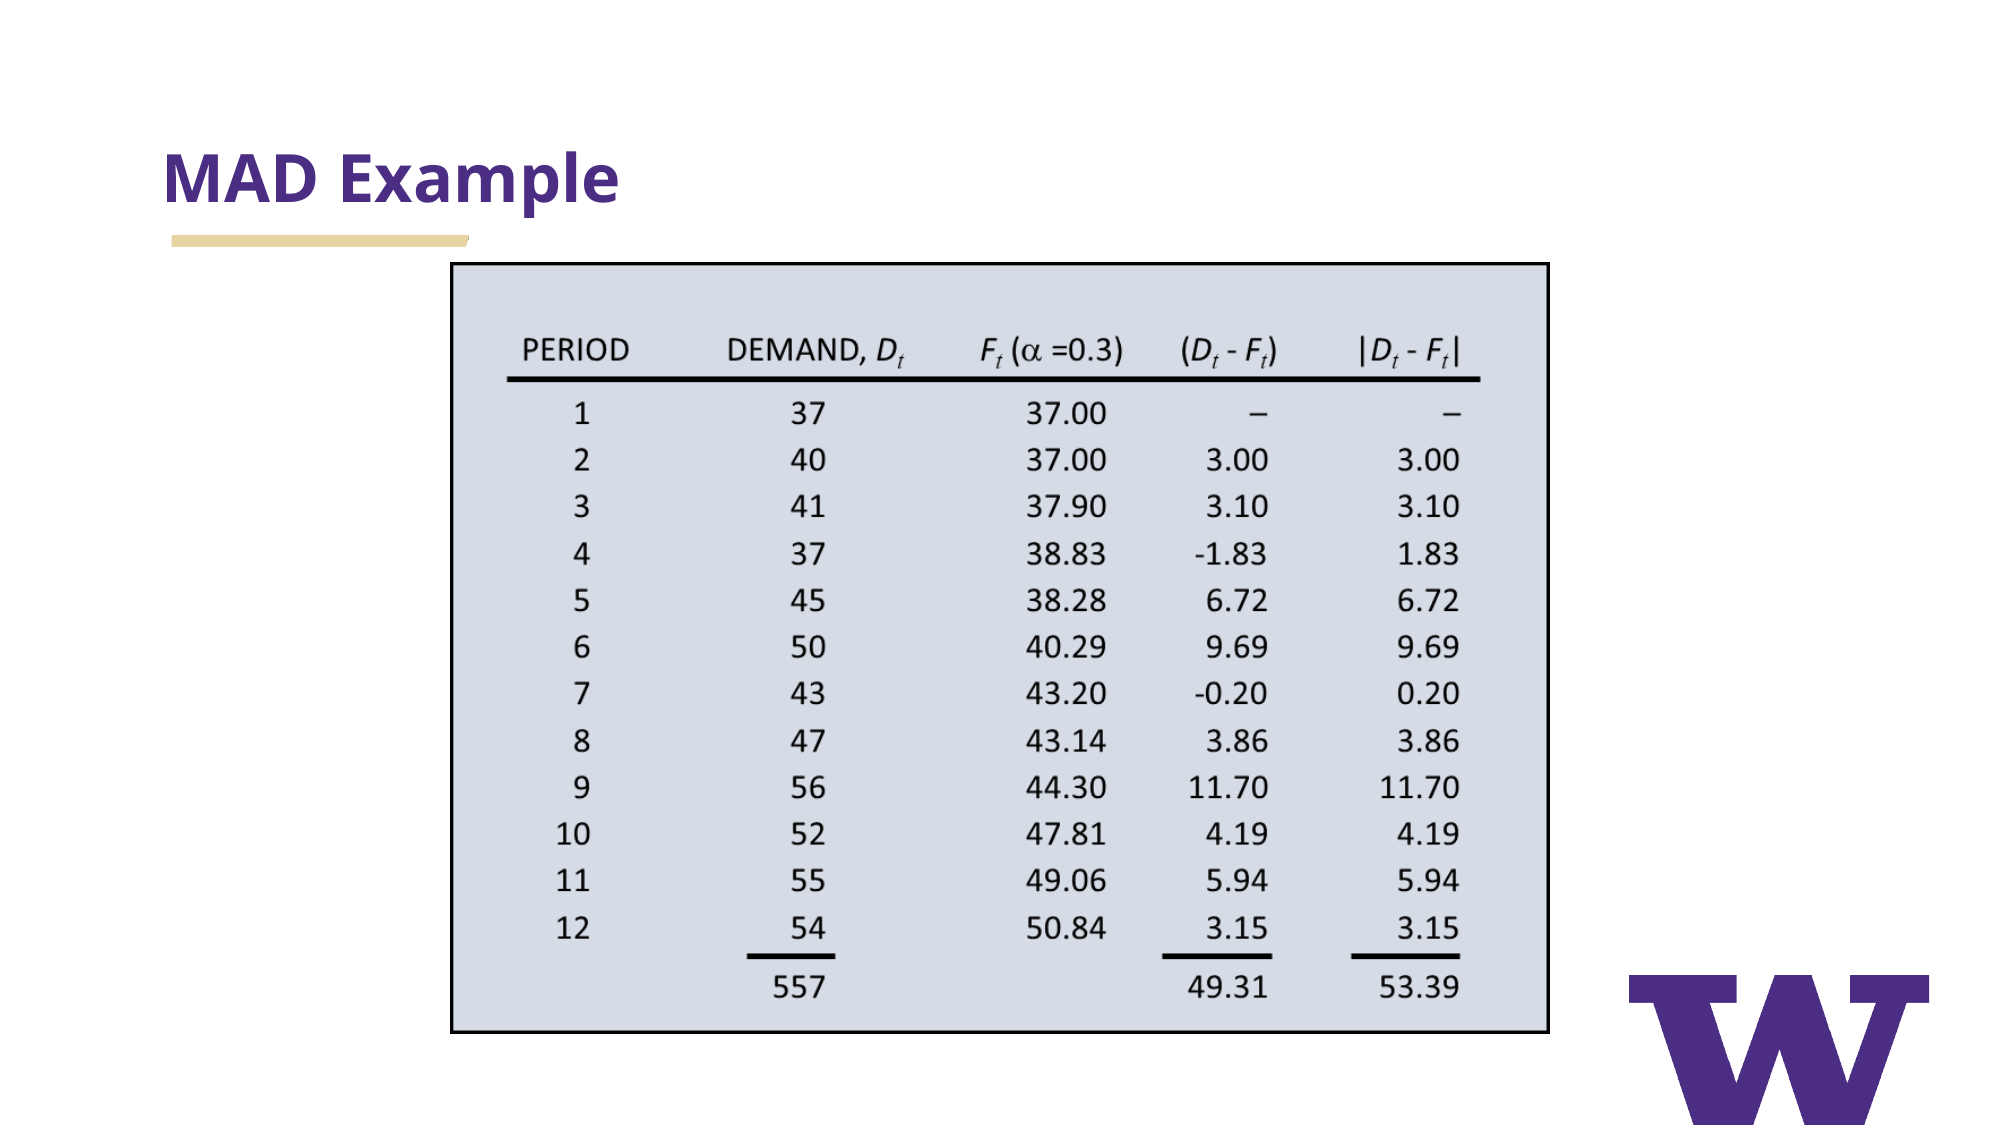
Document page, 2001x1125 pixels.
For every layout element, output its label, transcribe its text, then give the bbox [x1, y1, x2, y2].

picture [171, 235, 469, 247]
picture [449, 262, 1551, 1034]
title MAD Example [146, 60, 1937, 224]
picture [1629, 975, 1930, 1125]
